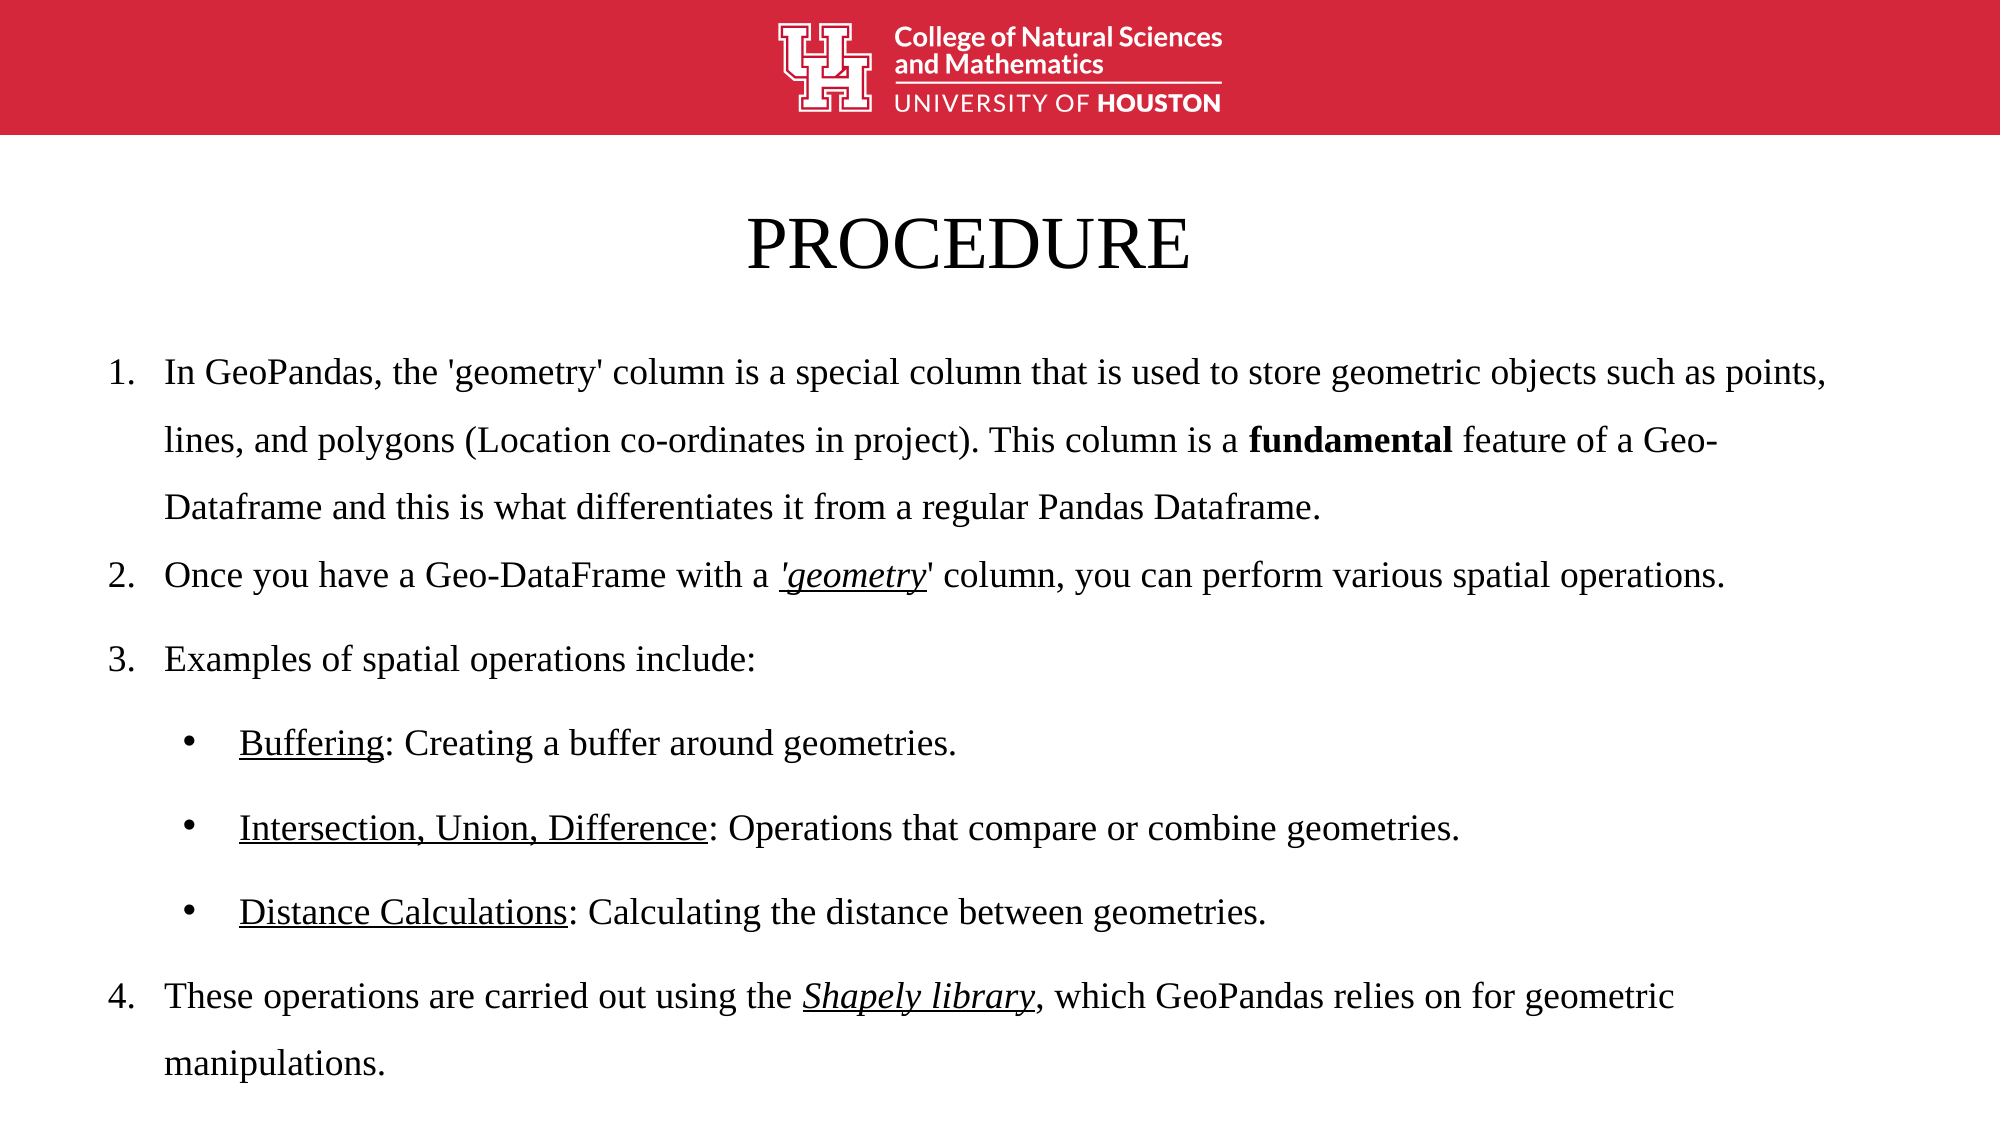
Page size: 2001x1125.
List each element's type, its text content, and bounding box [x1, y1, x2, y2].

picture [778, 23, 1222, 112]
text_box In GeoPandas, the 'geometry' column is a special column that is used to store geometric objects such as points, lines, and polygons (Location co-ordinates in project). This column is a fundamental feature of a Geo-Dataframe and this is what differentiates it from a regular Pandas Dataframe. Once you have a Geo-DataFrame with a 'geometry' column, you can perform various spatial operations. Examples of spatial operations include: Buffering: Creating a buffer around geometries. Intersection, Union, Difference: Operations that compare or combine geometries. Distance Calculations: Calculating the distance between geometries. These operations are carried out using the Shapely library, which GeoPandas relies on for geometric manipulations. [93, 317, 1863, 1125]
title PROCEDURE [150, 184, 1789, 317]
